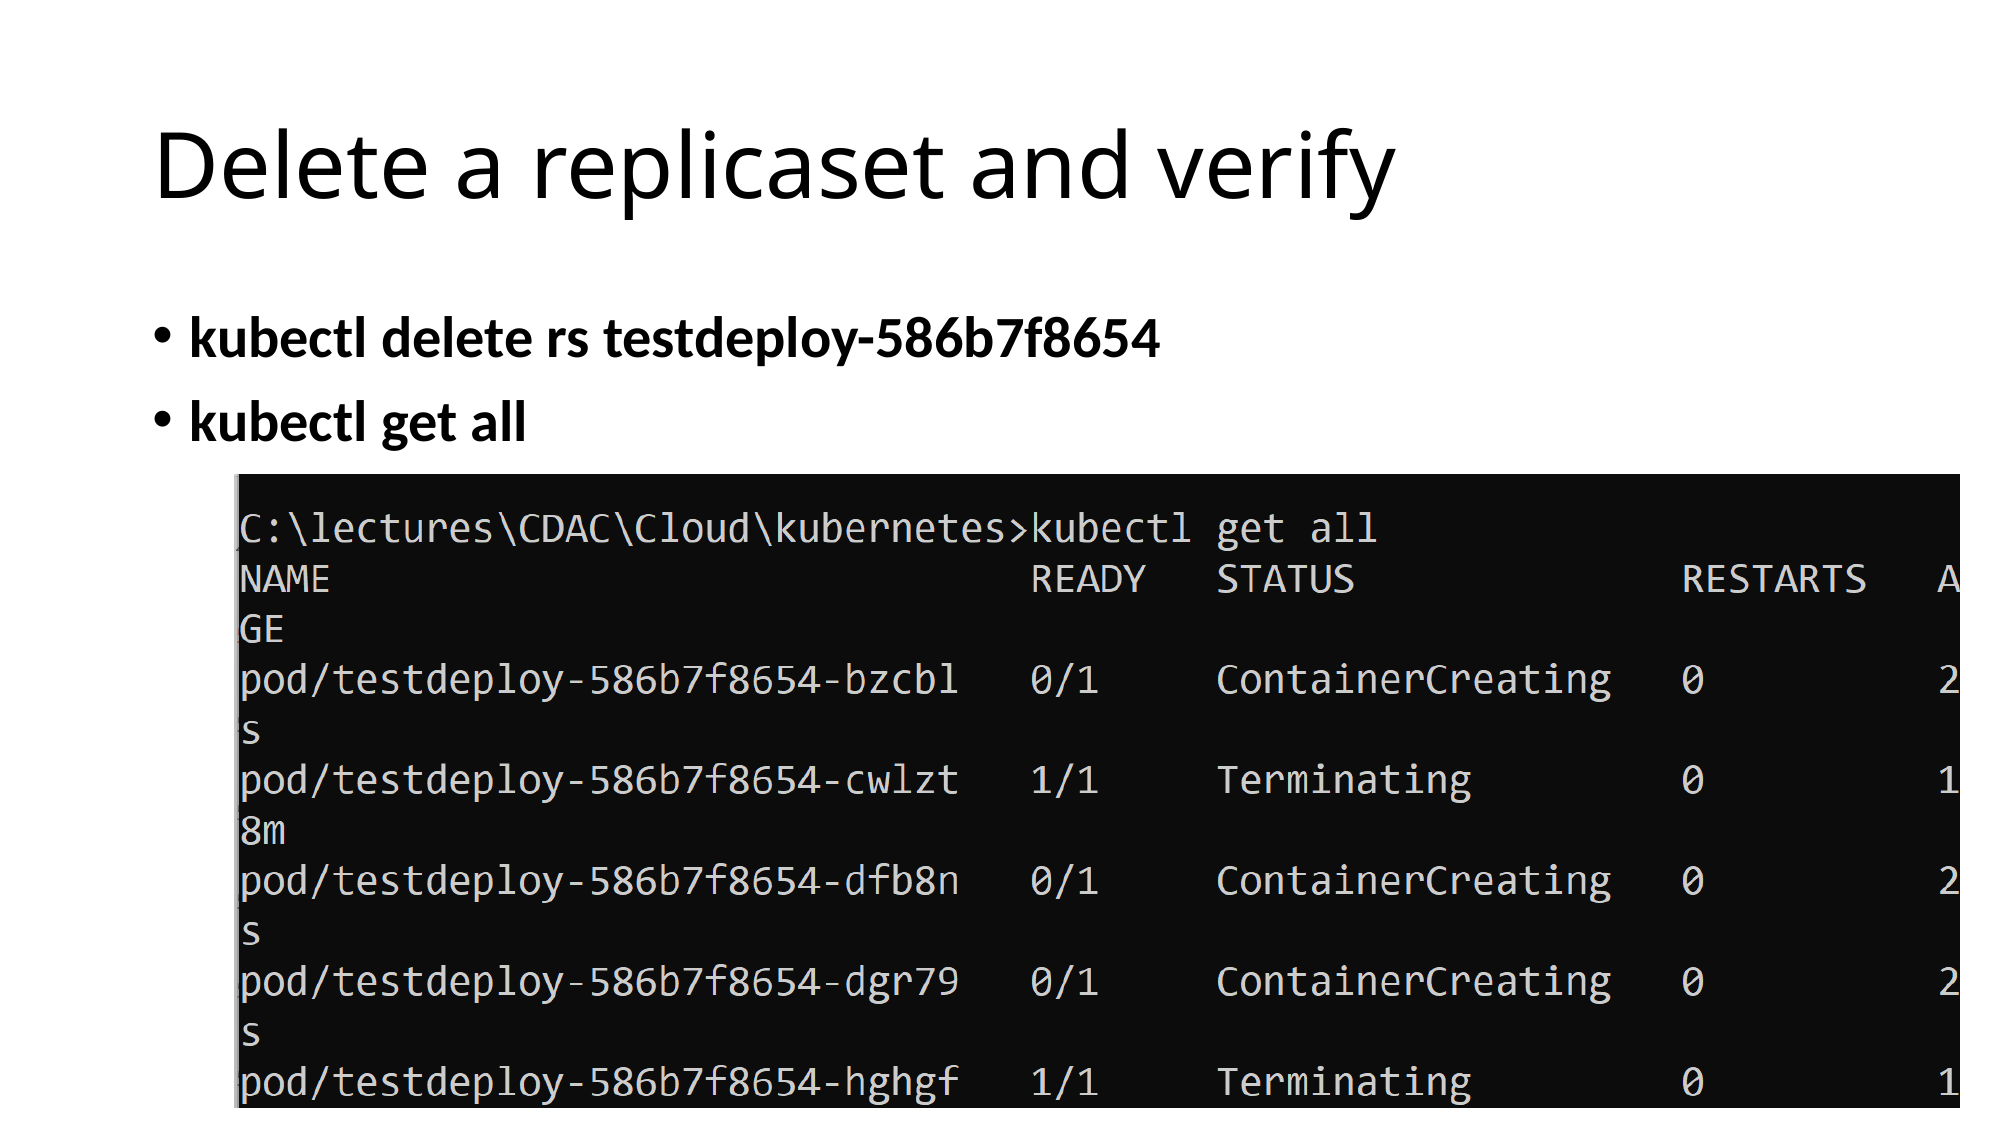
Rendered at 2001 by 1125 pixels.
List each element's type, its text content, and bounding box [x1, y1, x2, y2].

picture [234, 474, 1960, 1108]
title Delete a replicaset and verify [137, 59, 1863, 278]
list kubectl delete rs testdeploy-586b7f8654 kubectl get all [137, 299, 1863, 1014]
